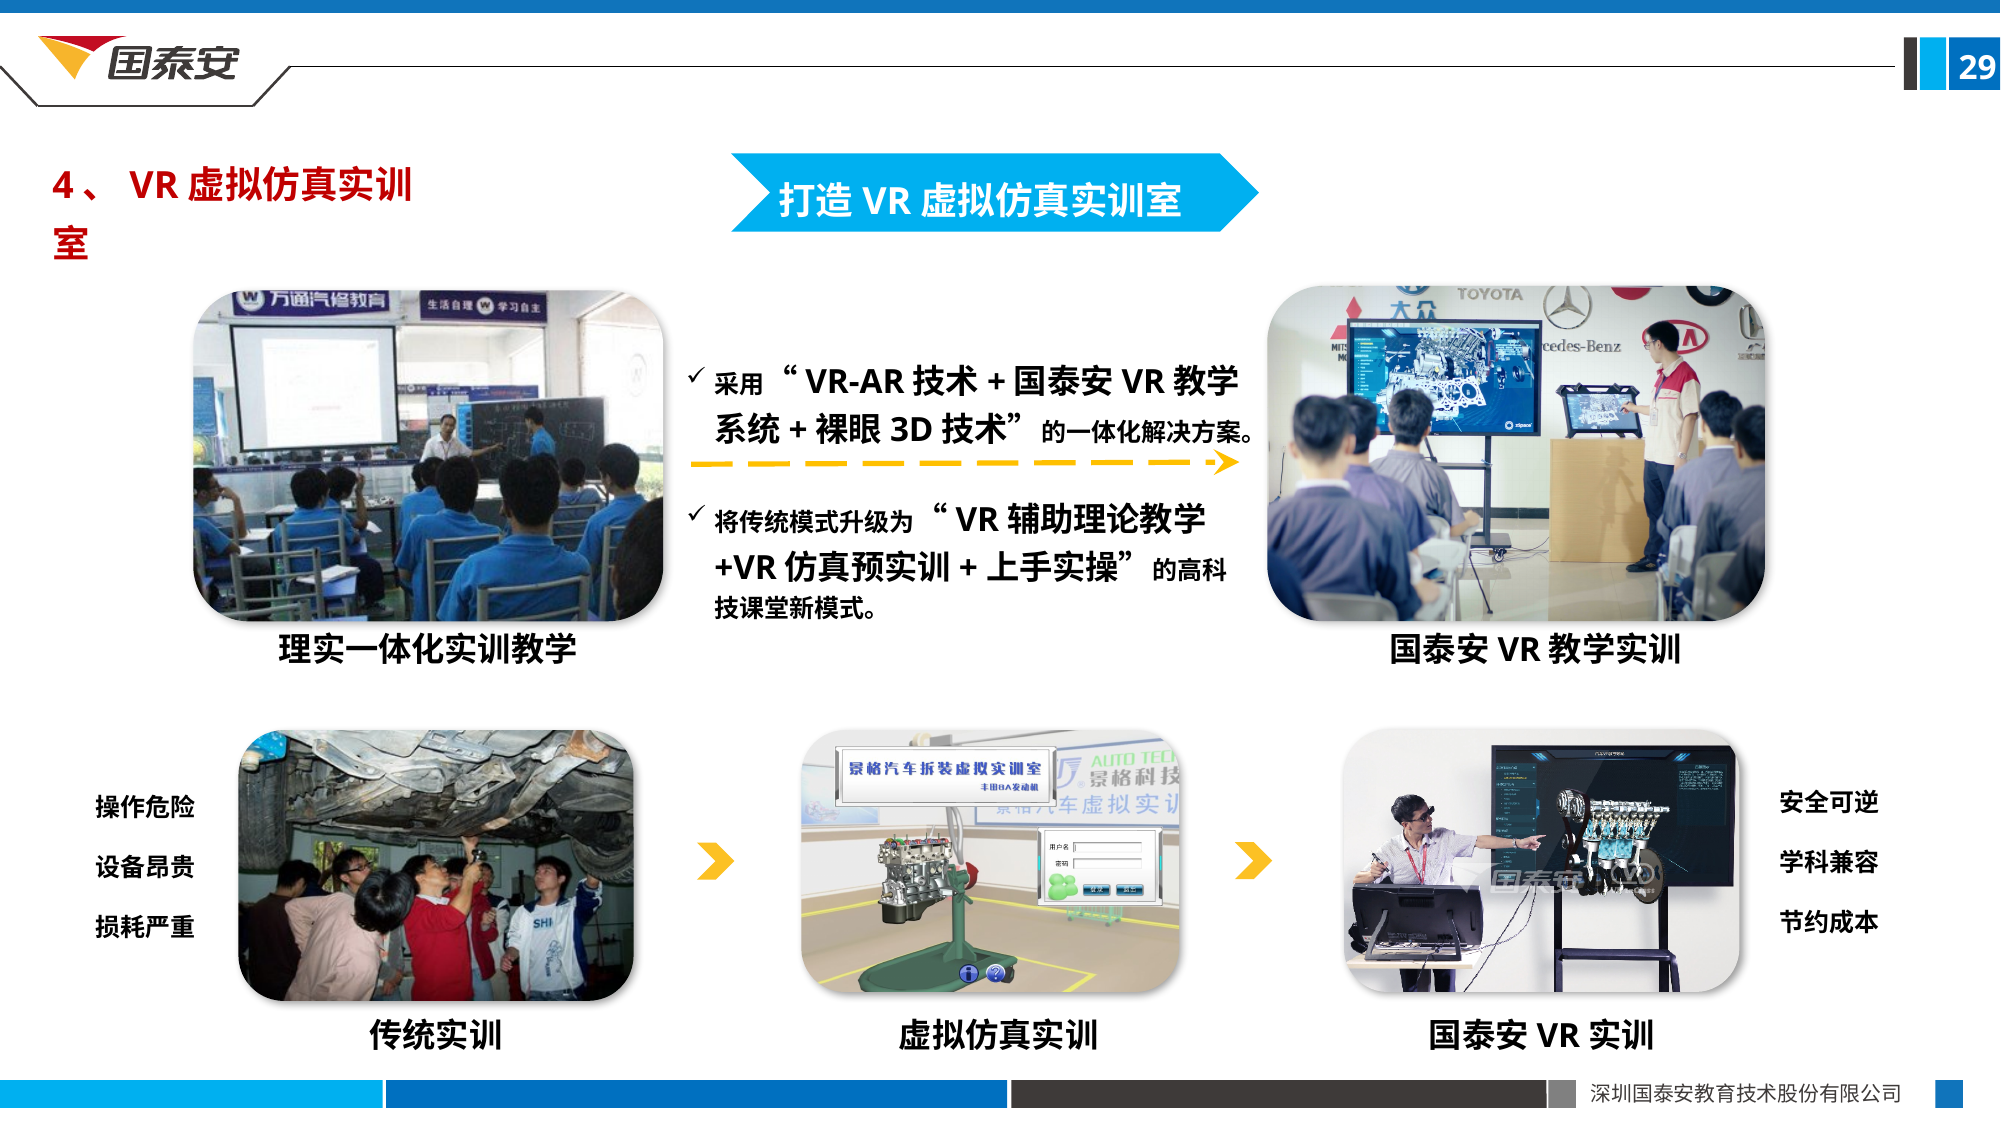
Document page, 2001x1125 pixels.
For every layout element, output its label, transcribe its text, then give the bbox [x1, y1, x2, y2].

text_box 操作危险 设备昂贵 损耗严重 [46, 754, 238, 949]
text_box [193, 285, 1765, 672]
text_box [731, 153, 1259, 232]
text_box 安全可逆 学科兼容 节约成本 [1764, 749, 1963, 944]
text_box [238, 729, 1740, 1063]
text_box 4、VR虚拟仿真实训室 [37, 140, 461, 273]
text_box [0, 66, 290, 106]
text_box 29 [1944, 38, 2000, 94]
